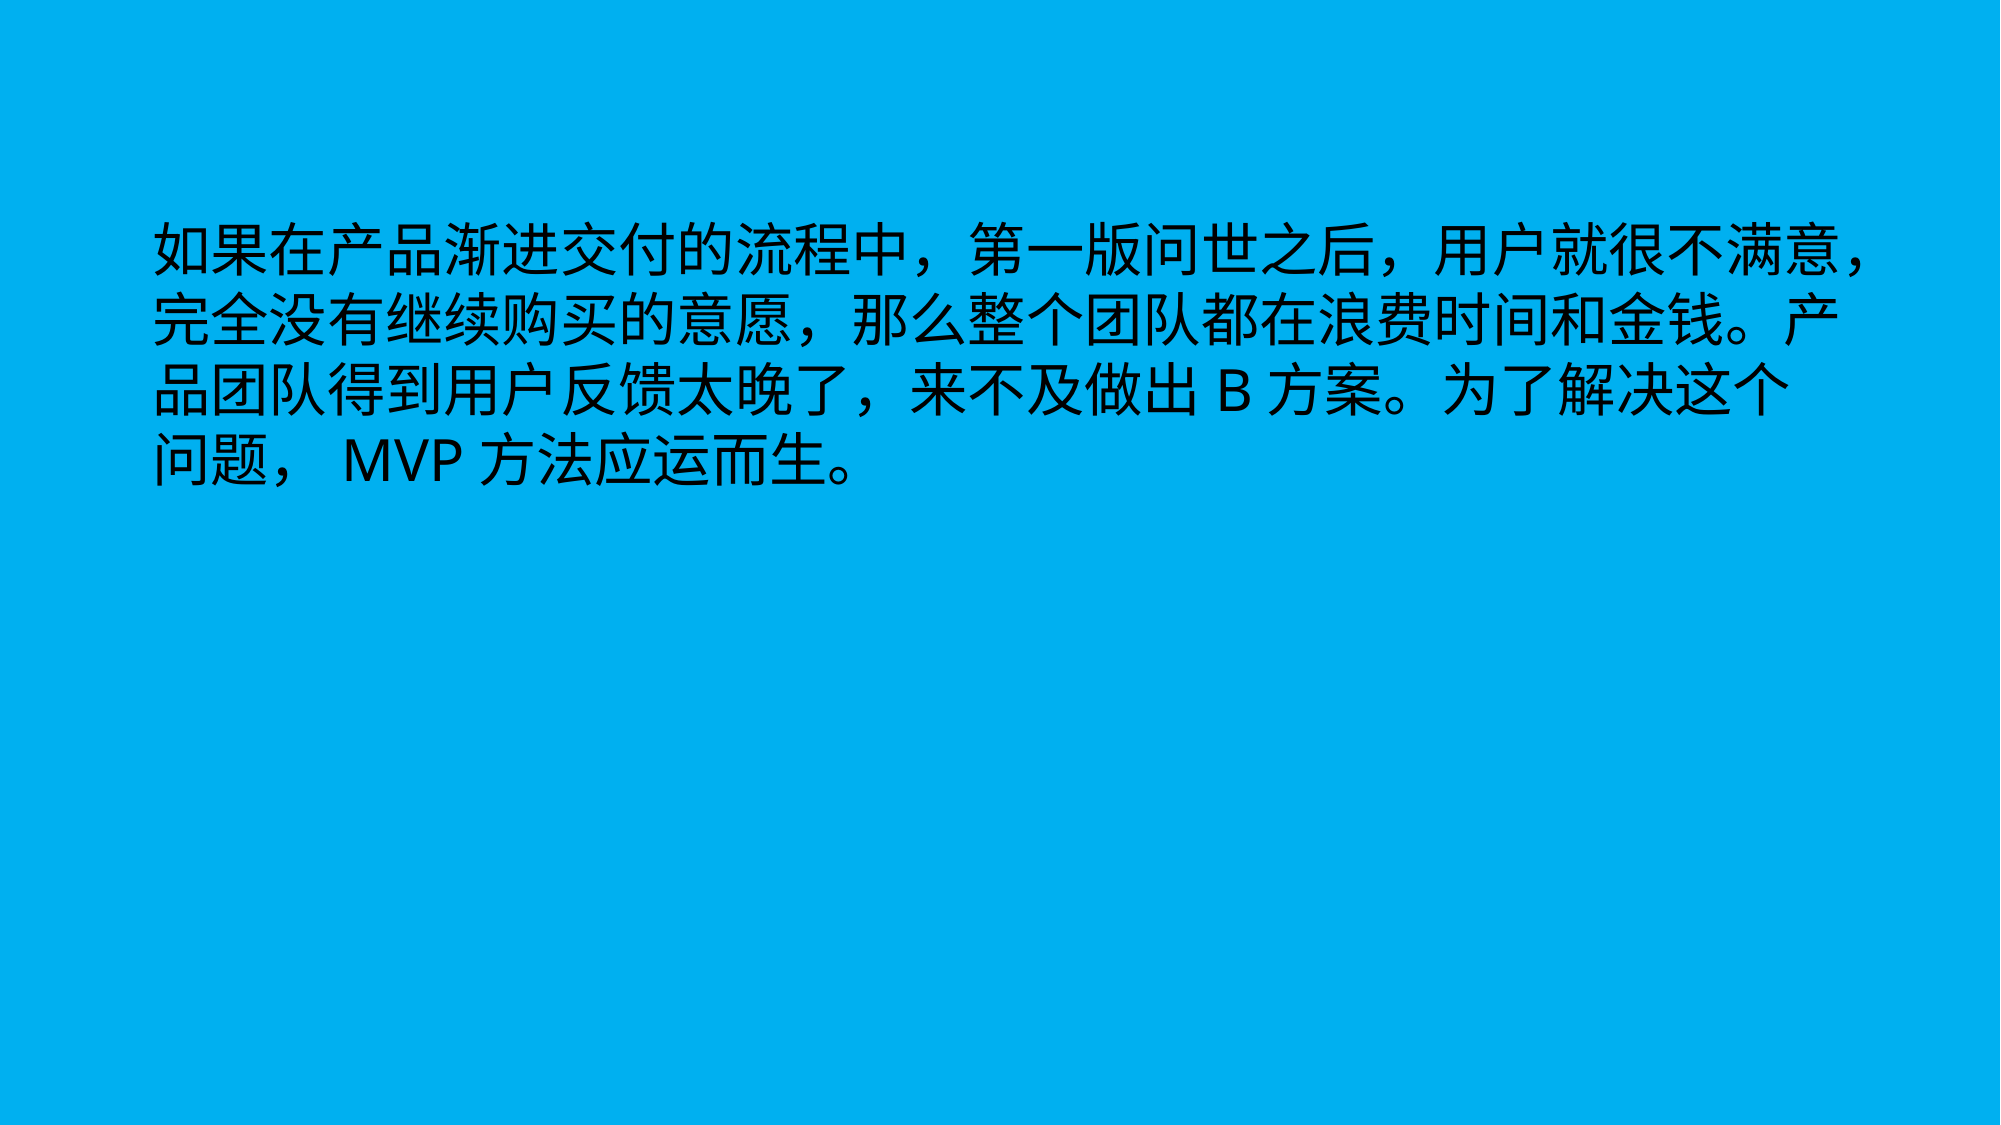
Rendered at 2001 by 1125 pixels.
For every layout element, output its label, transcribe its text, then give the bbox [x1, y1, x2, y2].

list 如果在产品渐进交付的流程中，第一版问世之后，用户就很不满意，完全没有继续购买的意愿，那么整个团队都在浪费时间和金钱。产品团队得到用户反馈太晚了，来不及做出B方案。为了解决这个问题，MVP方法应运而生。 [137, 205, 1863, 920]
